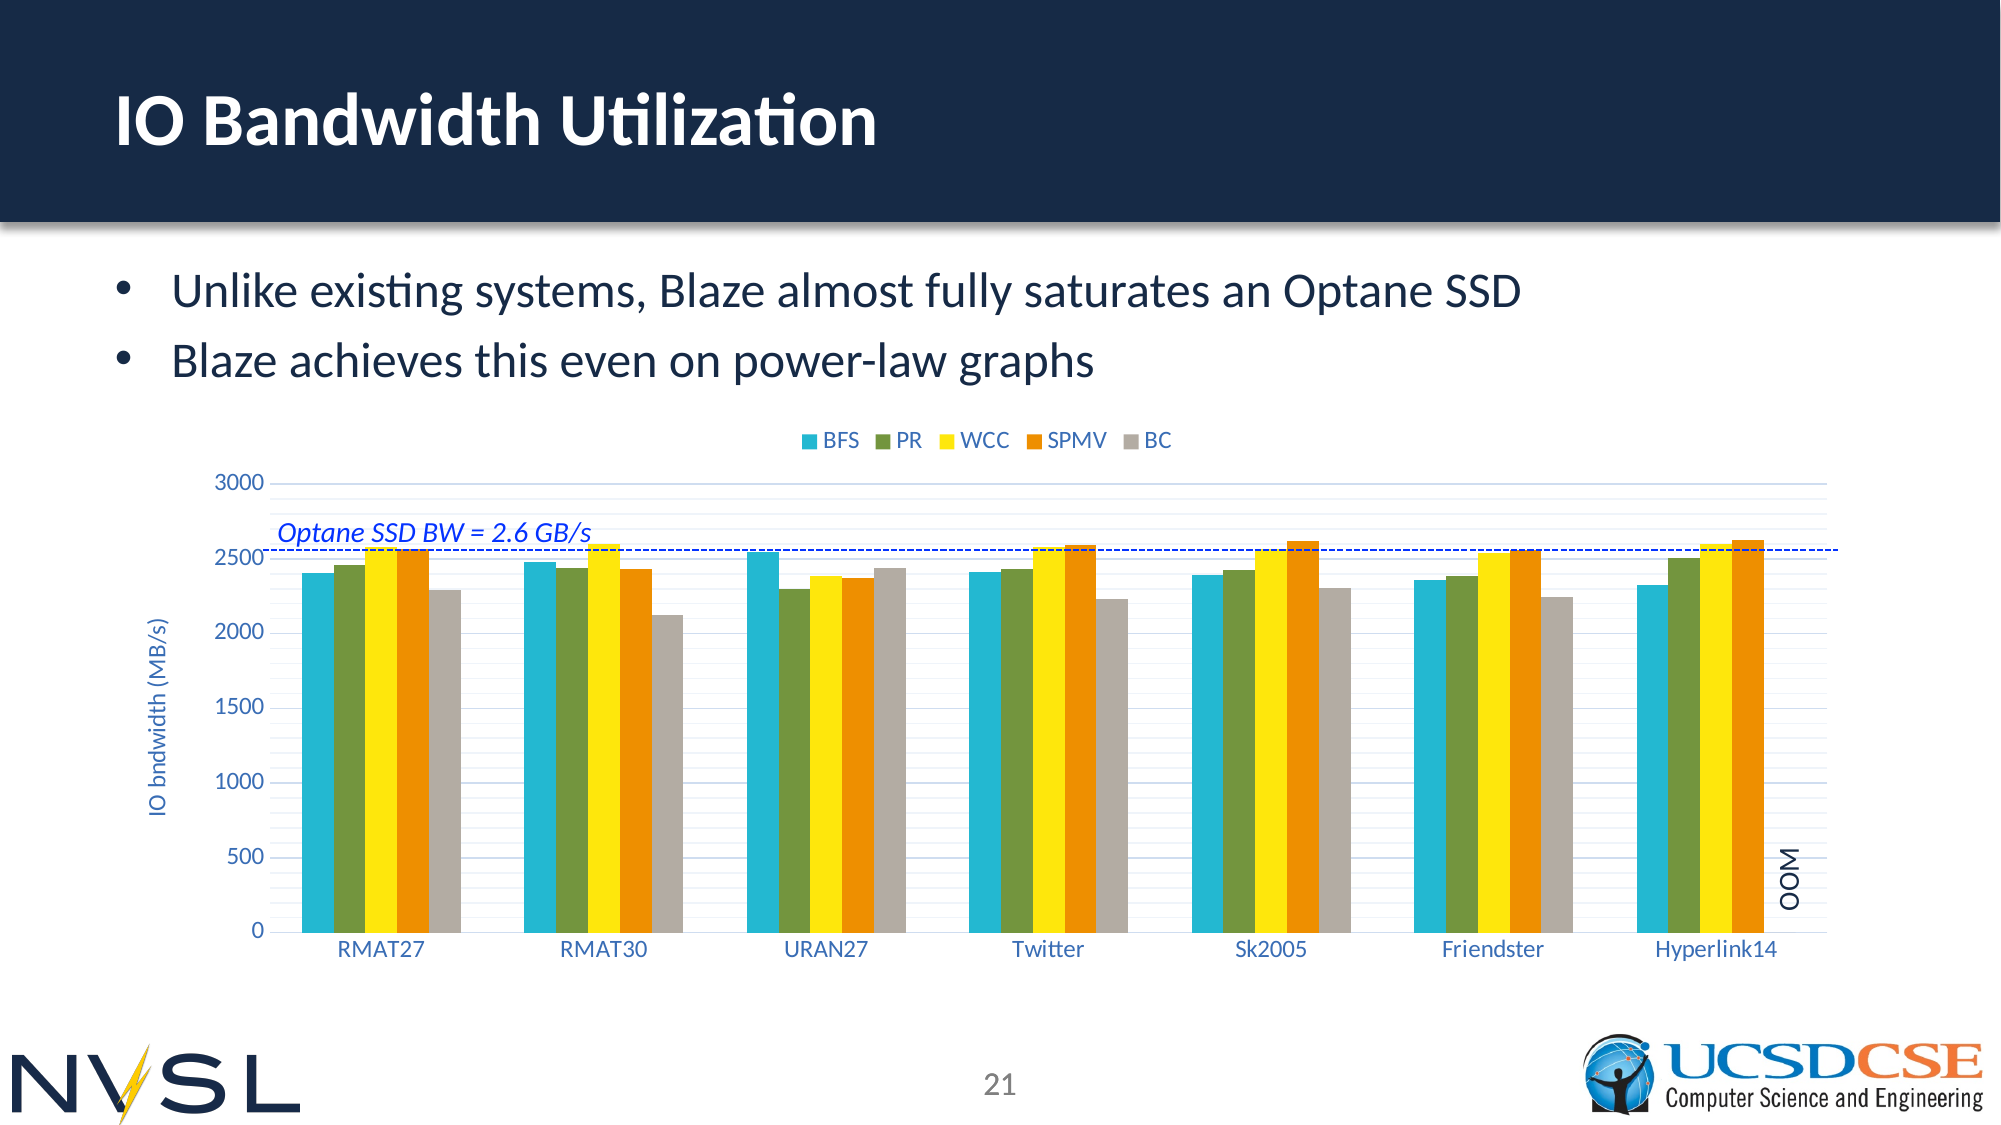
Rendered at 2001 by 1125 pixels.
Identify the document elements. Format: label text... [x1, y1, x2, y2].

chart [112, 412, 1863, 976]
list Unlike existing systems, Blaze almost fully saturates an Optane SSD Blaze achieves this even on power-law graphs [99, 249, 1900, 413]
picture [12, 1042, 300, 1125]
picture [1570, 1025, 2000, 1125]
title IO Bandwidth Utilization [99, 9, 1900, 222]
